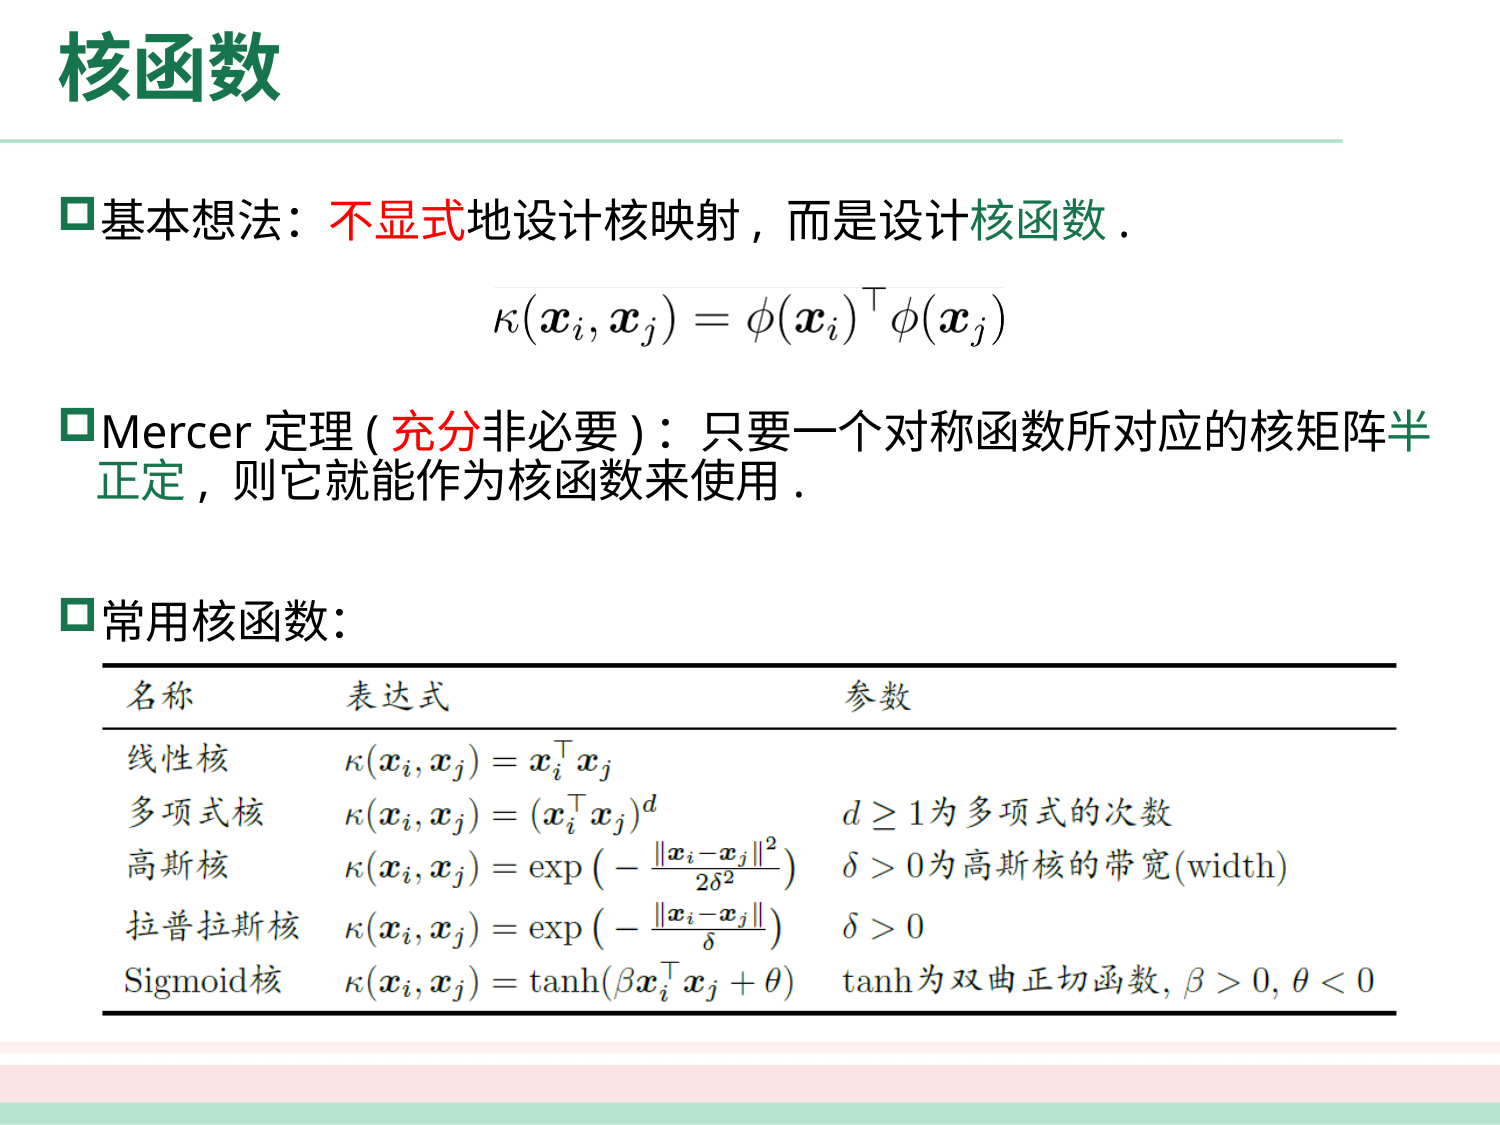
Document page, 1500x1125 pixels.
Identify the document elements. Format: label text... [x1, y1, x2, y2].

title 核函数 [42, 7, 1337, 135]
list 基本想法：不显式地设计核映射, 而是设计核函数. Mercer定理(充分非必要)：只要一个对称函数所对应的核矩阵半正定, 则它就能作为核函数来使用. 常用核函数： [42, 190, 1457, 999]
picture [0, 0, 1500, 1125]
